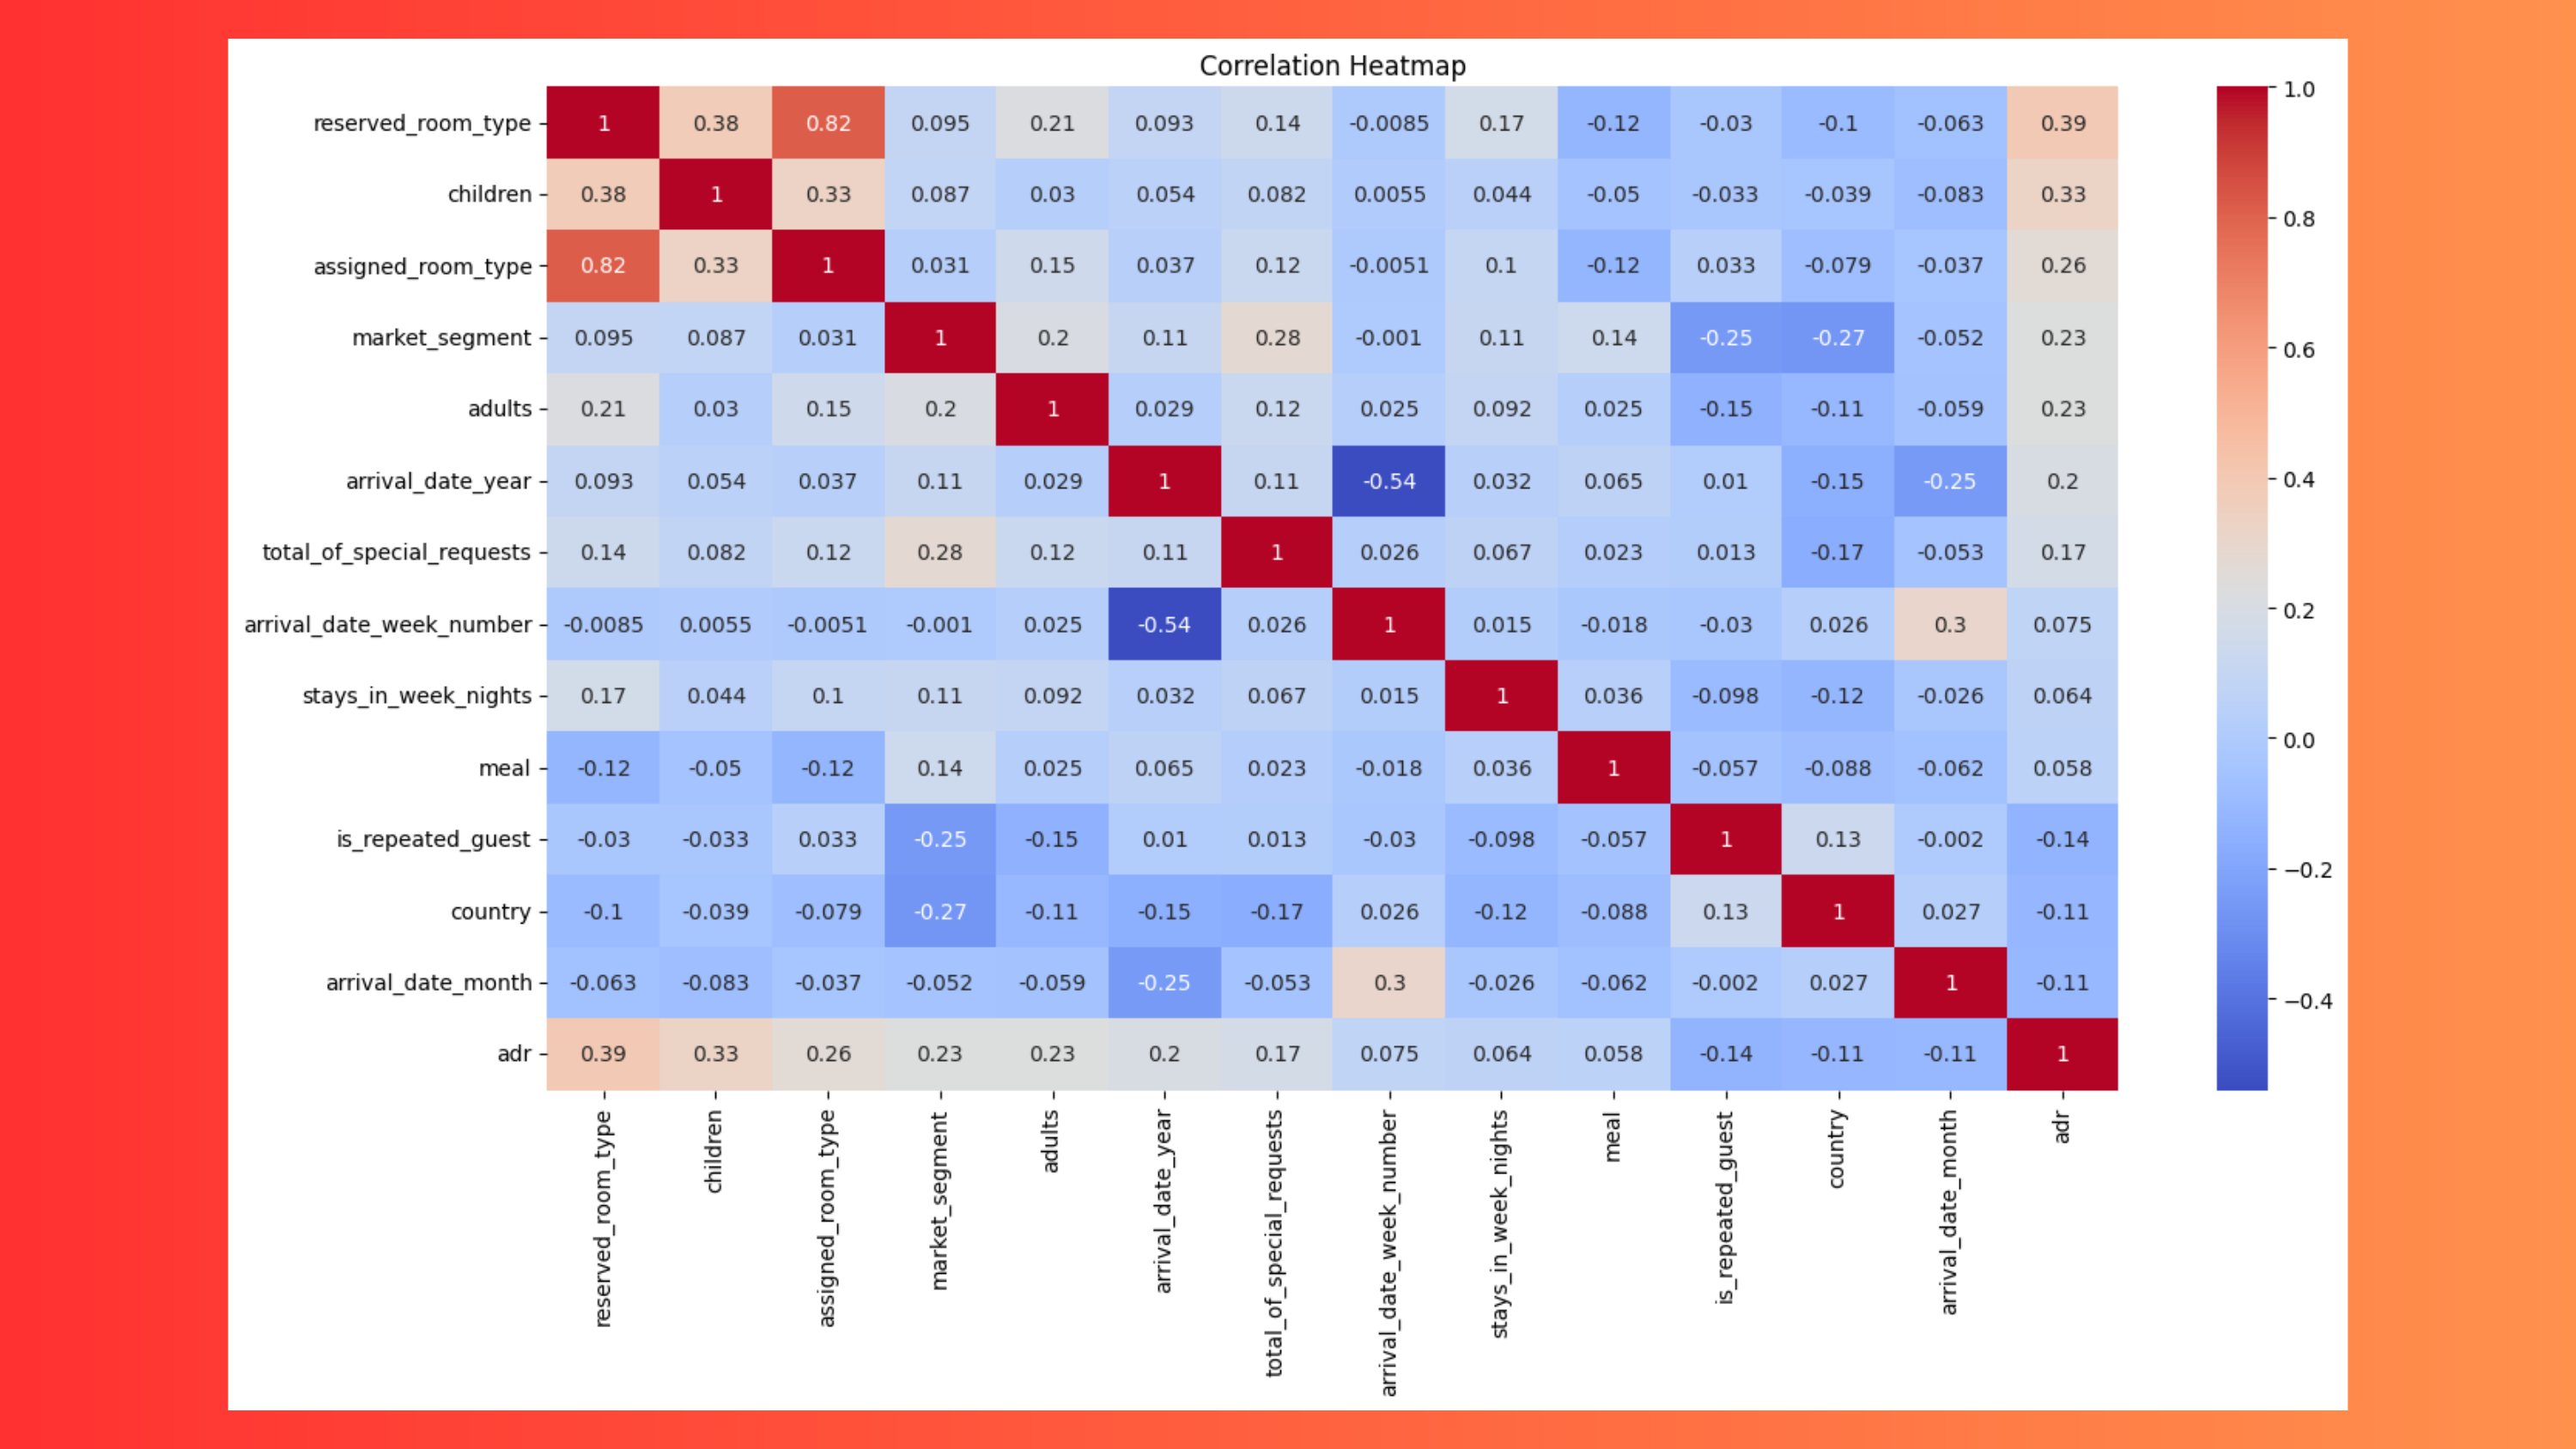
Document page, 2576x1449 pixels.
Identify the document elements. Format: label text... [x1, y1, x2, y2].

text_box [382, 1410, 387, 1448]
text_box [228, 39, 2348, 1410]
text_box RESORT [1107, 1410, 1112, 1448]
text_box [382, 0, 387, 39]
text_box RESORT [1107, 0, 1112, 39]
